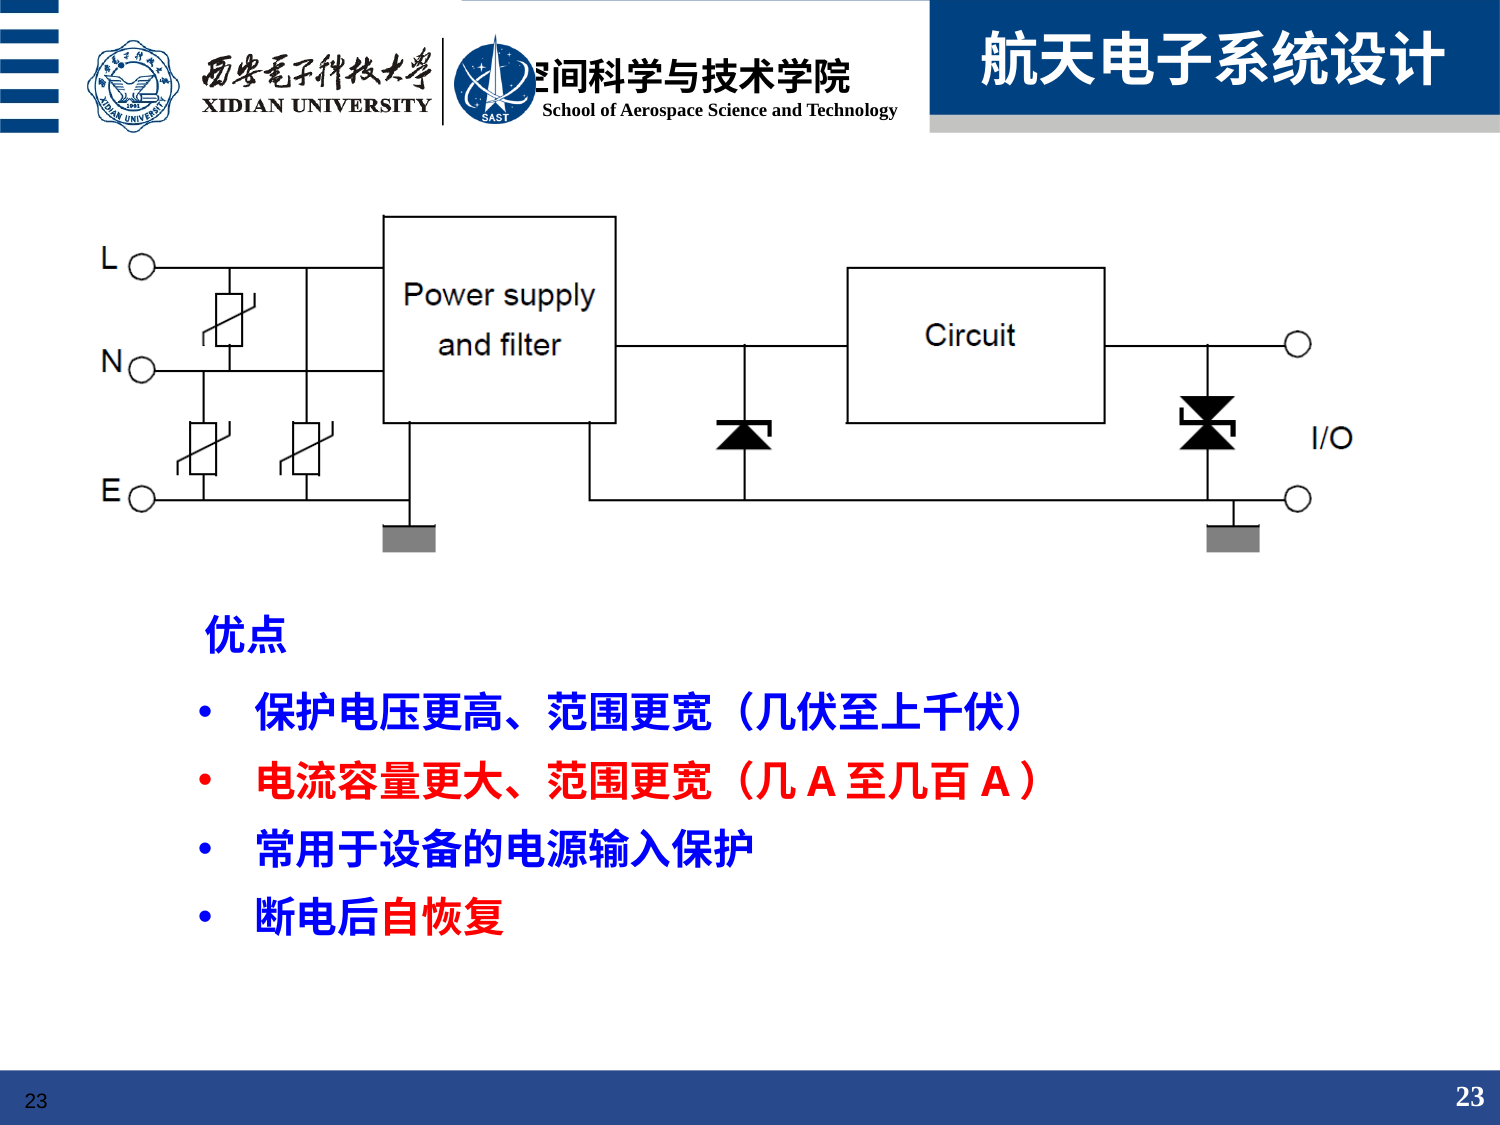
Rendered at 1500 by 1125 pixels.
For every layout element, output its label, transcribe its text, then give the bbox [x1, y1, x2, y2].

picture [0, 0, 1500, 1070]
footer 23 [0, 1076, 84, 1124]
text_box 保护电压更高、范围更宽（几伏至上千伏） 电流容量更大、范围更宽（几A至几百A） 常用于设备的电源输入保护 断电后自恢复 [182, 668, 1121, 965]
text_box 优点 [189, 591, 308, 661]
text_box 航天电子系统设计 [927, 0, 1500, 114]
